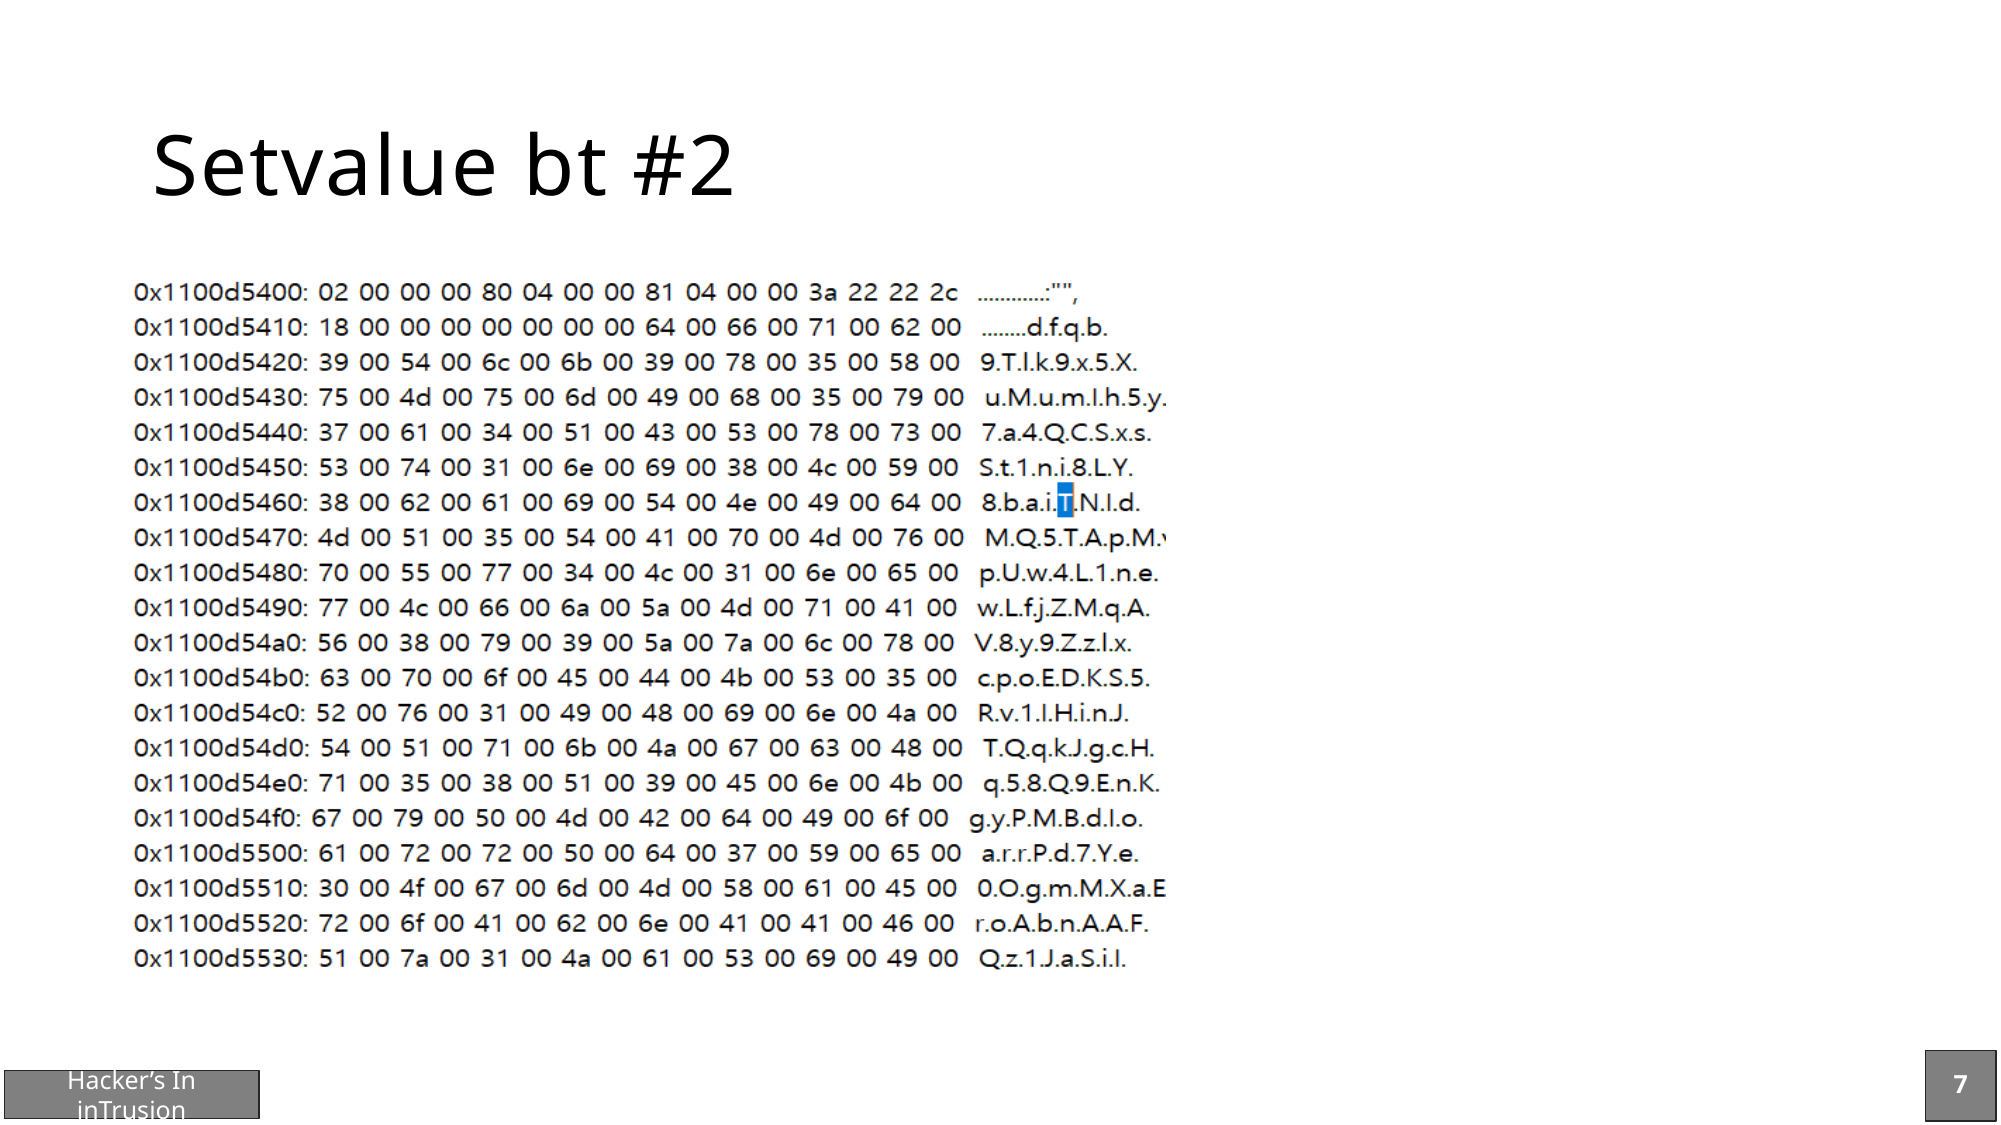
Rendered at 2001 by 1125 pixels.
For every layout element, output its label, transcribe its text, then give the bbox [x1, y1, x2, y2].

slide_number 7 [1925, 1050, 1997, 1122]
footer Hacker’s In inTrusion [4, 1070, 260, 1119]
picture [131, 277, 1166, 982]
title Setvalue bt #2 [137, 59, 1863, 278]
